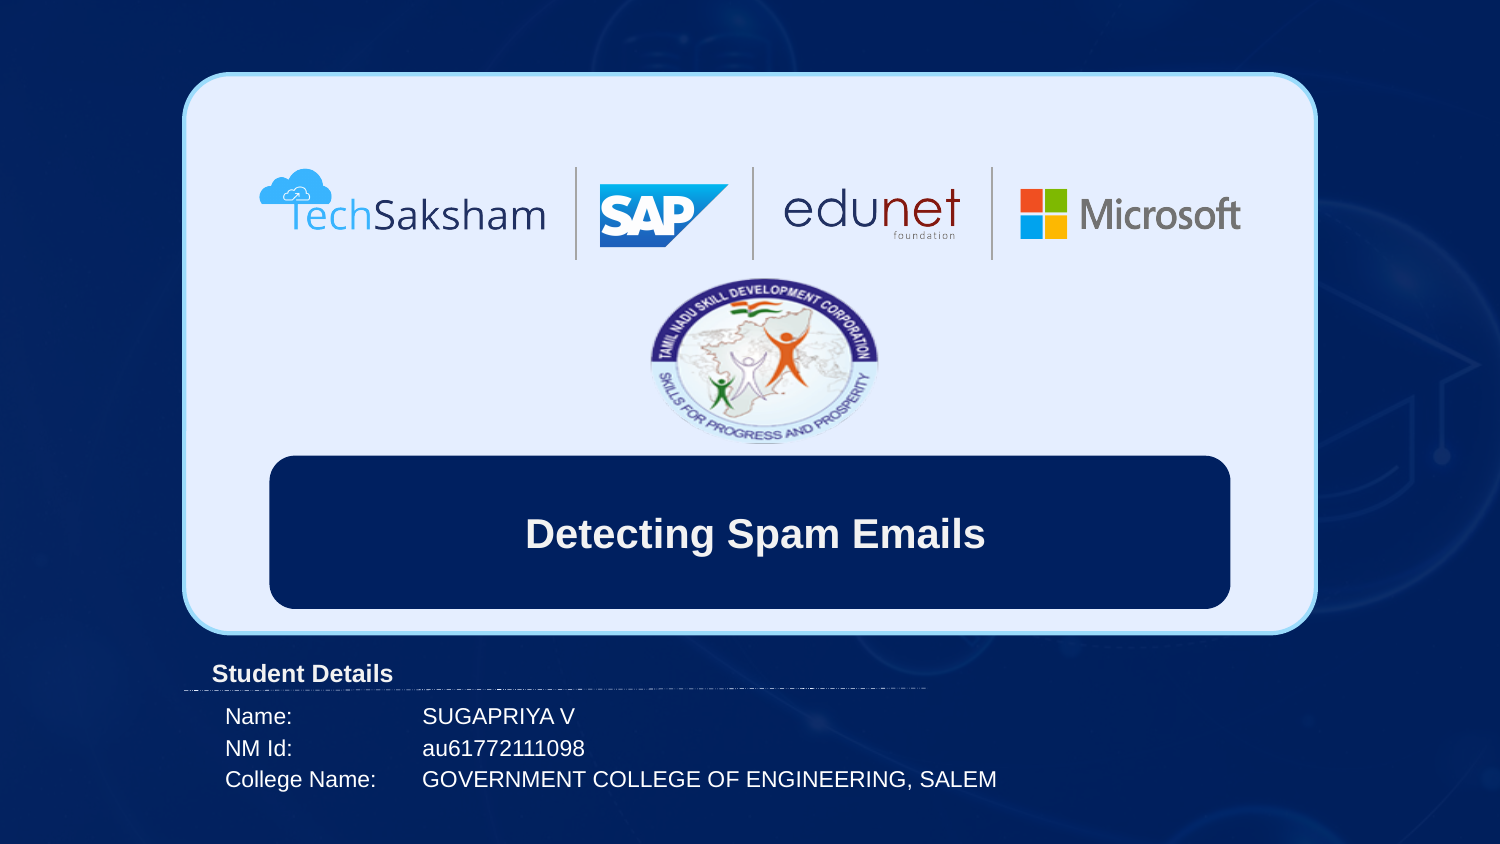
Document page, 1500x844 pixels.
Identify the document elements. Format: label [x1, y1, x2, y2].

text_box [183, 687, 928, 691]
text_box [253, 160, 1247, 260]
picture [645, 273, 883, 447]
text_box [0, 0, 1500, 844]
